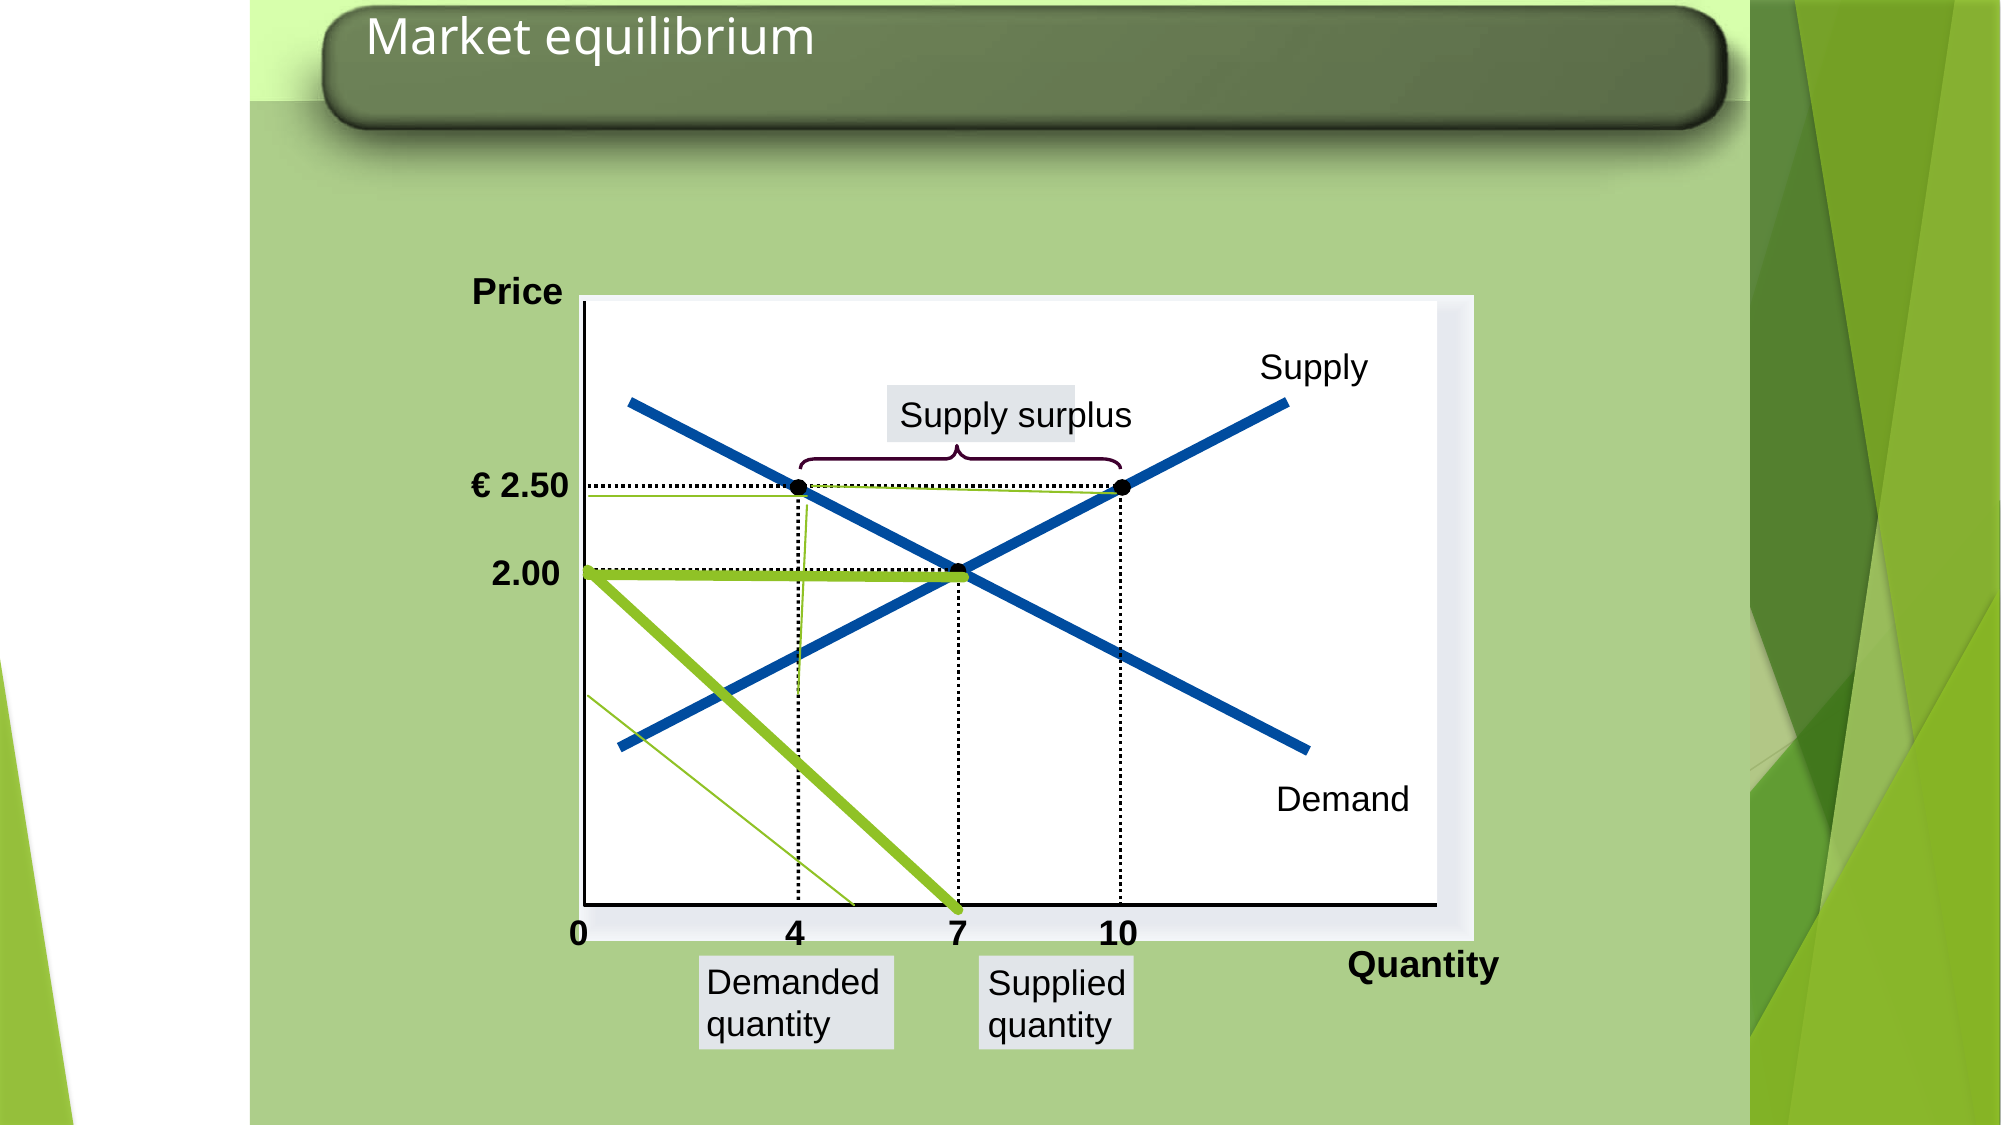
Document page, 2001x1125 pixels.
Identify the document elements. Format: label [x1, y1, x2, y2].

text_box [797, 586, 808, 903]
text_box [811, 485, 1117, 494]
text_box [618, 343, 1370, 460]
picture [249, 0, 1751, 1125]
text_box [797, 504, 808, 573]
text_box [957, 569, 961, 911]
text_box [469, 461, 1139, 954]
text_box [629, 401, 1412, 820]
text_box [698, 964, 895, 1066]
text_box [587, 574, 952, 578]
text_box [490, 549, 969, 954]
